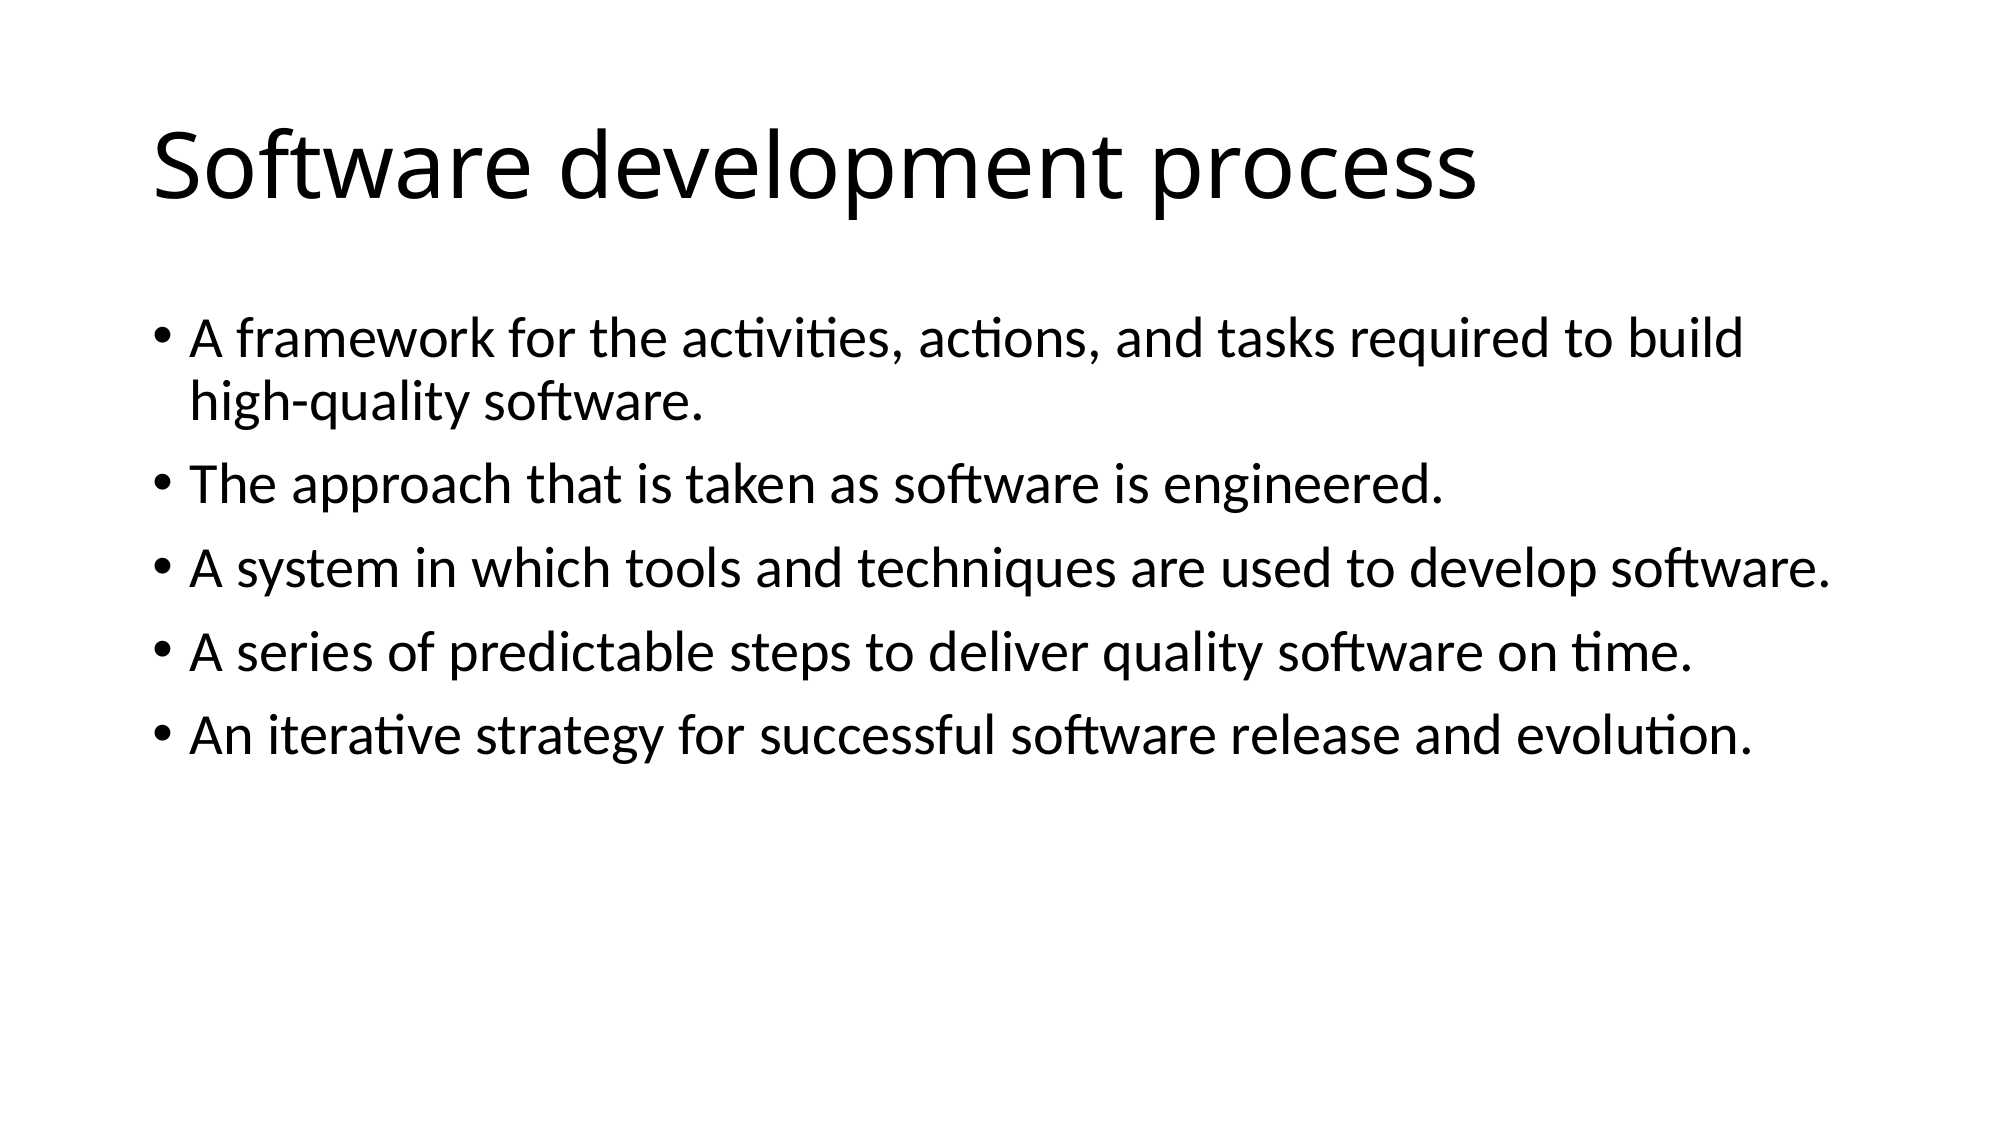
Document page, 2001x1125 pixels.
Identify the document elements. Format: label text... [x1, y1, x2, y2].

title Software development process [137, 59, 1863, 278]
list A framework for the activities, actions, and tasks required to build high-quality software. The approach that is taken as software is engineered. A system in which tools and techniques are used to develop software. A series of predictable steps to deliver quality software on time. An iterative strategy for successful software release and evolution. [137, 299, 1863, 1014]
